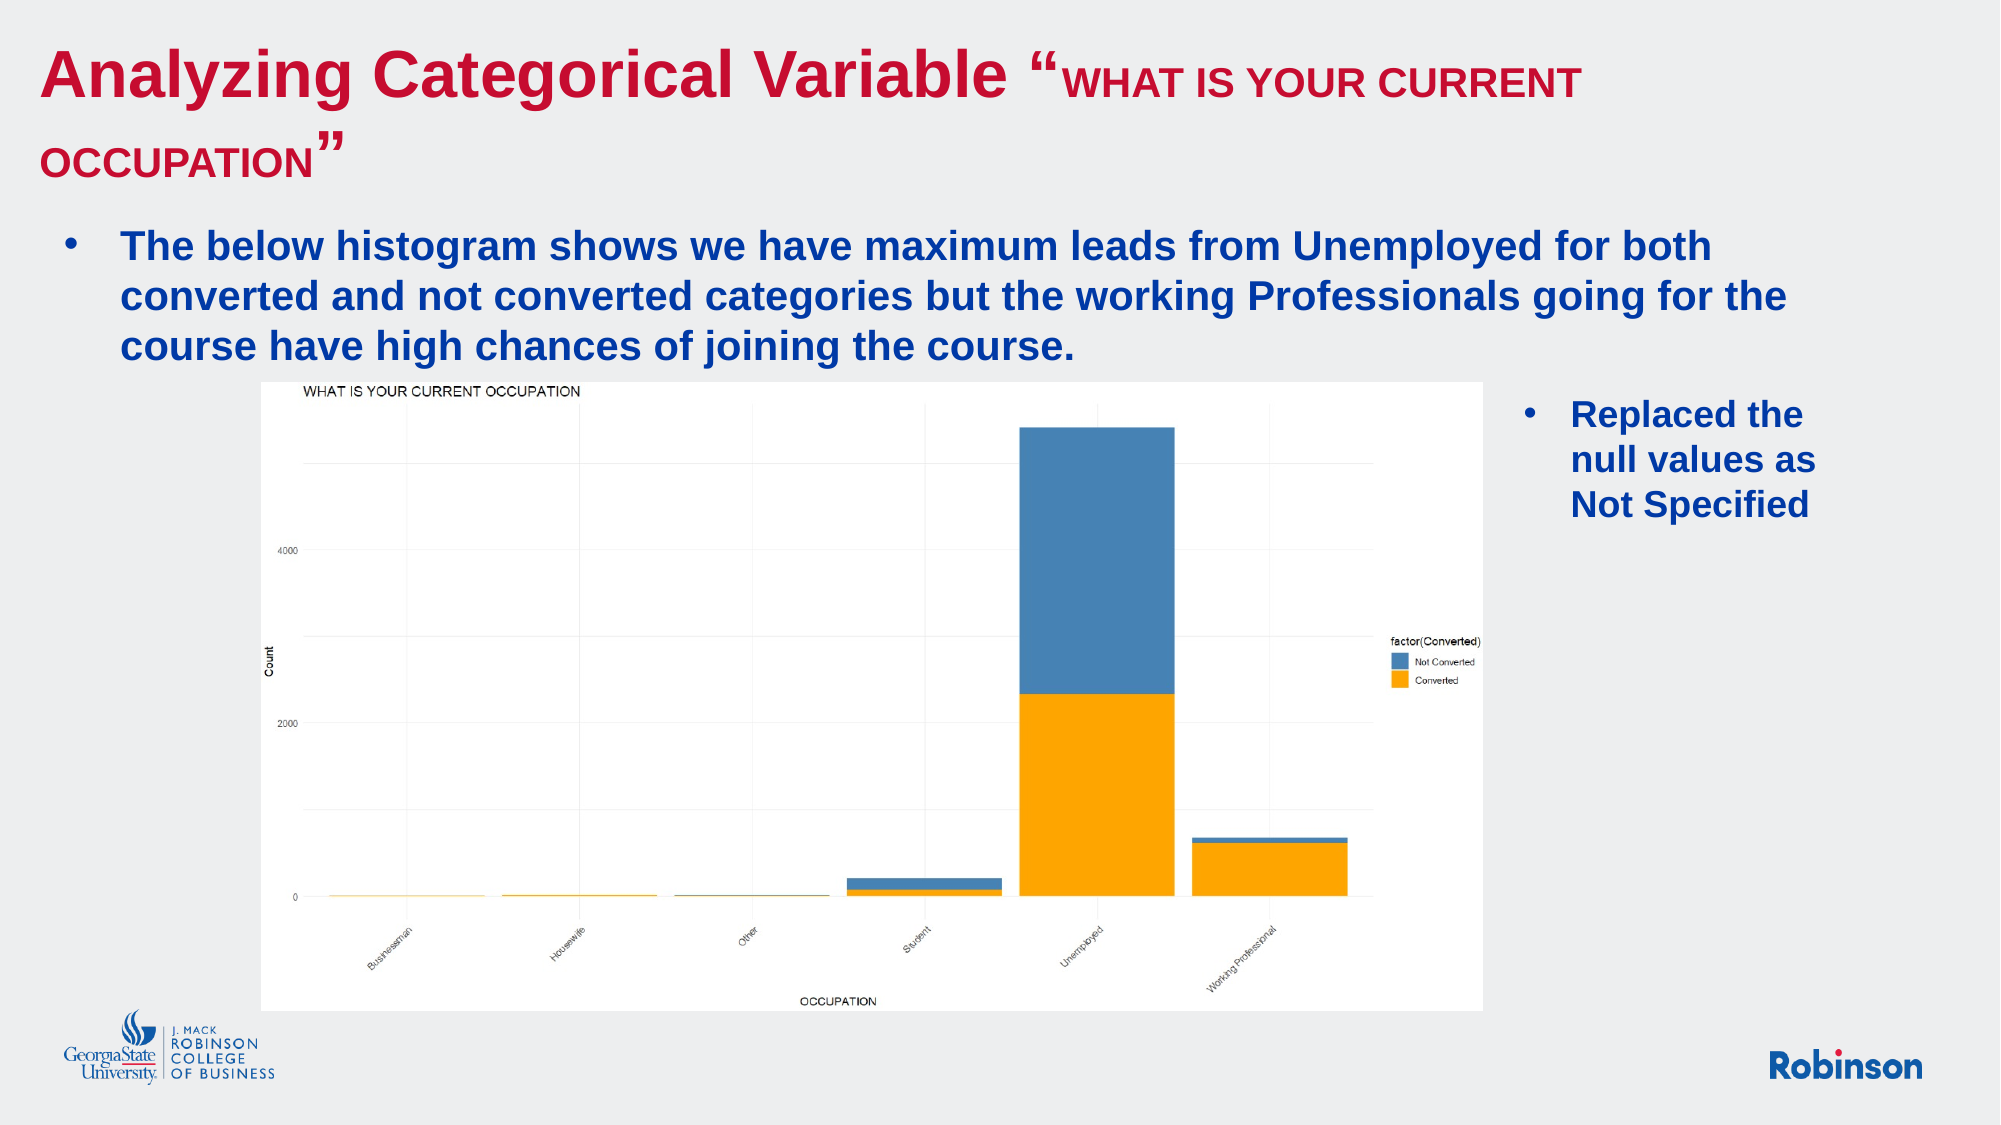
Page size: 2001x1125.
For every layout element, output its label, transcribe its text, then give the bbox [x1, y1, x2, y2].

text_box The below histogram shows we have maximum leads from Unemployed for both converted and not converted categories but the working Professionals going for the course have high chances of joining the course. [49, 211, 1809, 426]
text_box Replaced the null values as Not Specified [1508, 382, 1880, 533]
picture [1770, 1049, 1922, 1079]
picture [64, 382, 1483, 1085]
text_box Analyzing Categorical Variable “WHAT IS YOUR CURRENT OCCUPATION” [24, 23, 1719, 199]
